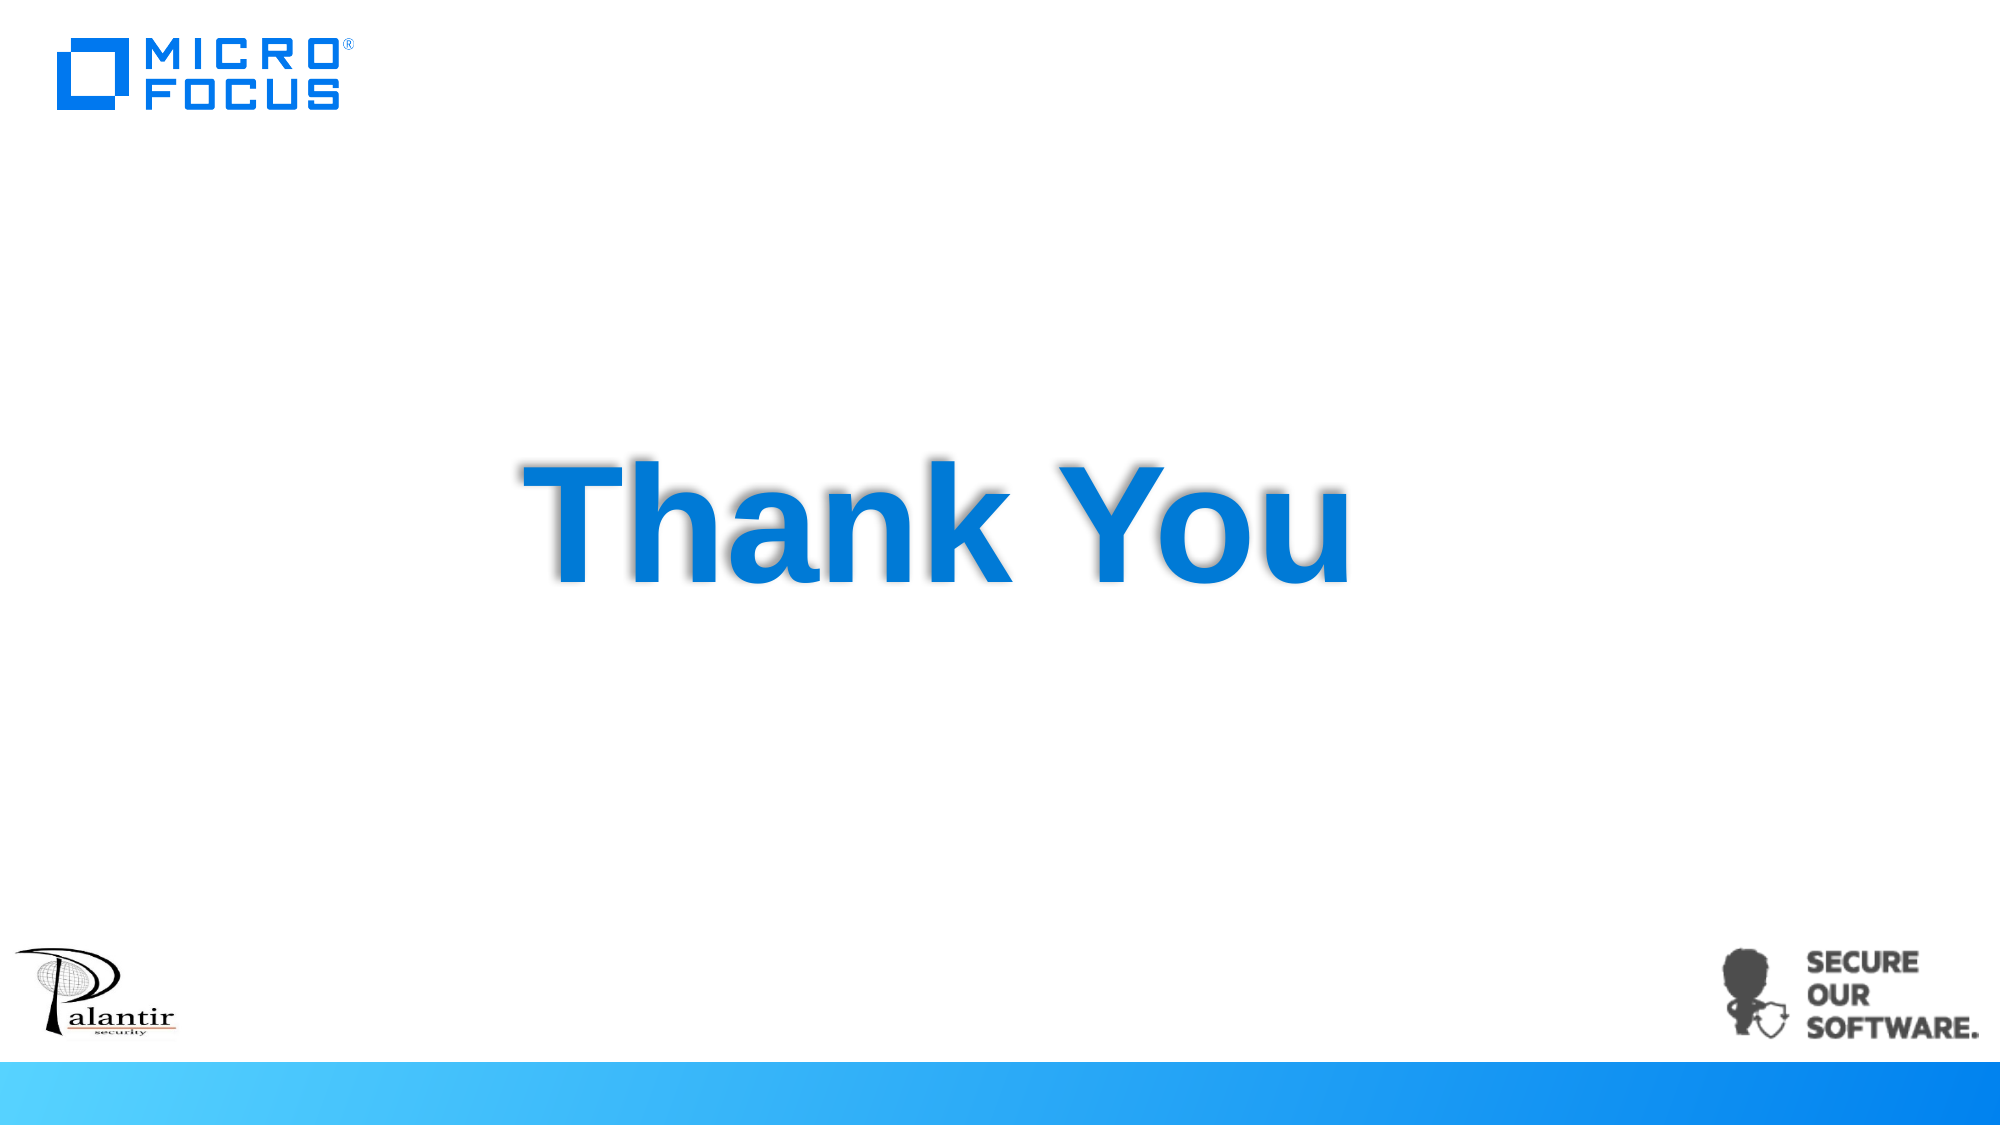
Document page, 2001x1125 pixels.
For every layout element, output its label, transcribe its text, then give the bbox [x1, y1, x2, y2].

text_box Thank You [91, 399, 1791, 627]
text_box [0, 1061, 2000, 1125]
picture [57, 38, 355, 110]
picture [12, 944, 185, 1042]
picture [1704, 924, 1979, 1063]
